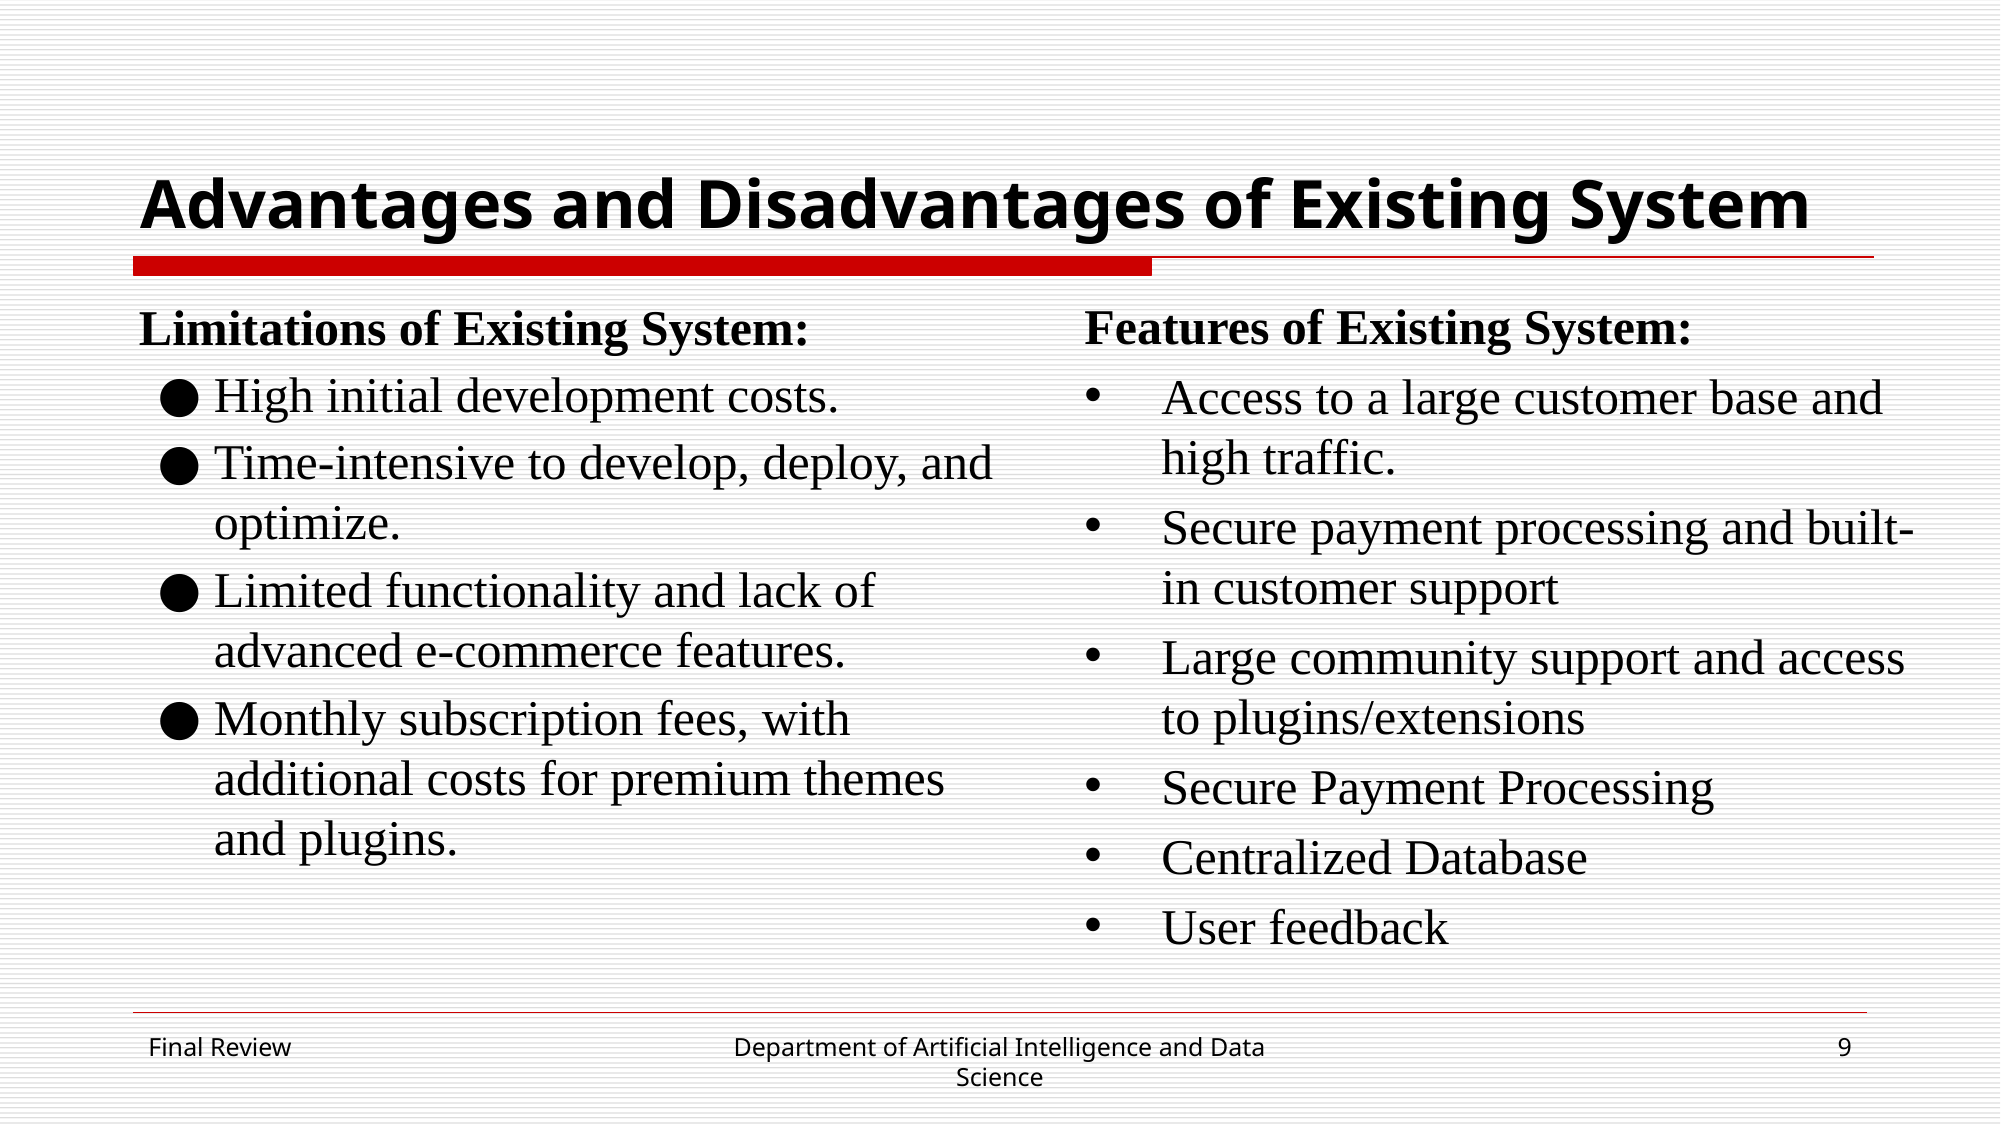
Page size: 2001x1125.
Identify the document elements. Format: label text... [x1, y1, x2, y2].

slide_number Final Review [133, 1024, 567, 1103]
footer Department of Artificial Intelligence and Data Science [683, 1024, 1317, 1103]
text_box Limitations of Existing System: High initial development costs. Time-intensive to develop, deploy, and optimize. Limited functionality and lack of advanced e-commerce features. Monthly subscription fees, with additional costs for premium themes and plugins. [123, 287, 1017, 988]
slide_number 9 [1433, 1024, 1867, 1103]
text_box Features of Existing System: Access to a large customer base and high traffic. Secure payment processing and built-in customer support Large community support and access to plugins/extensions Secure Payment Processing Centralized Database User feedback [1069, 287, 1962, 988]
picture [0, 0, 2001, 1125]
title Advantages and Disadvantages of Existing System [125, 50, 1876, 250]
